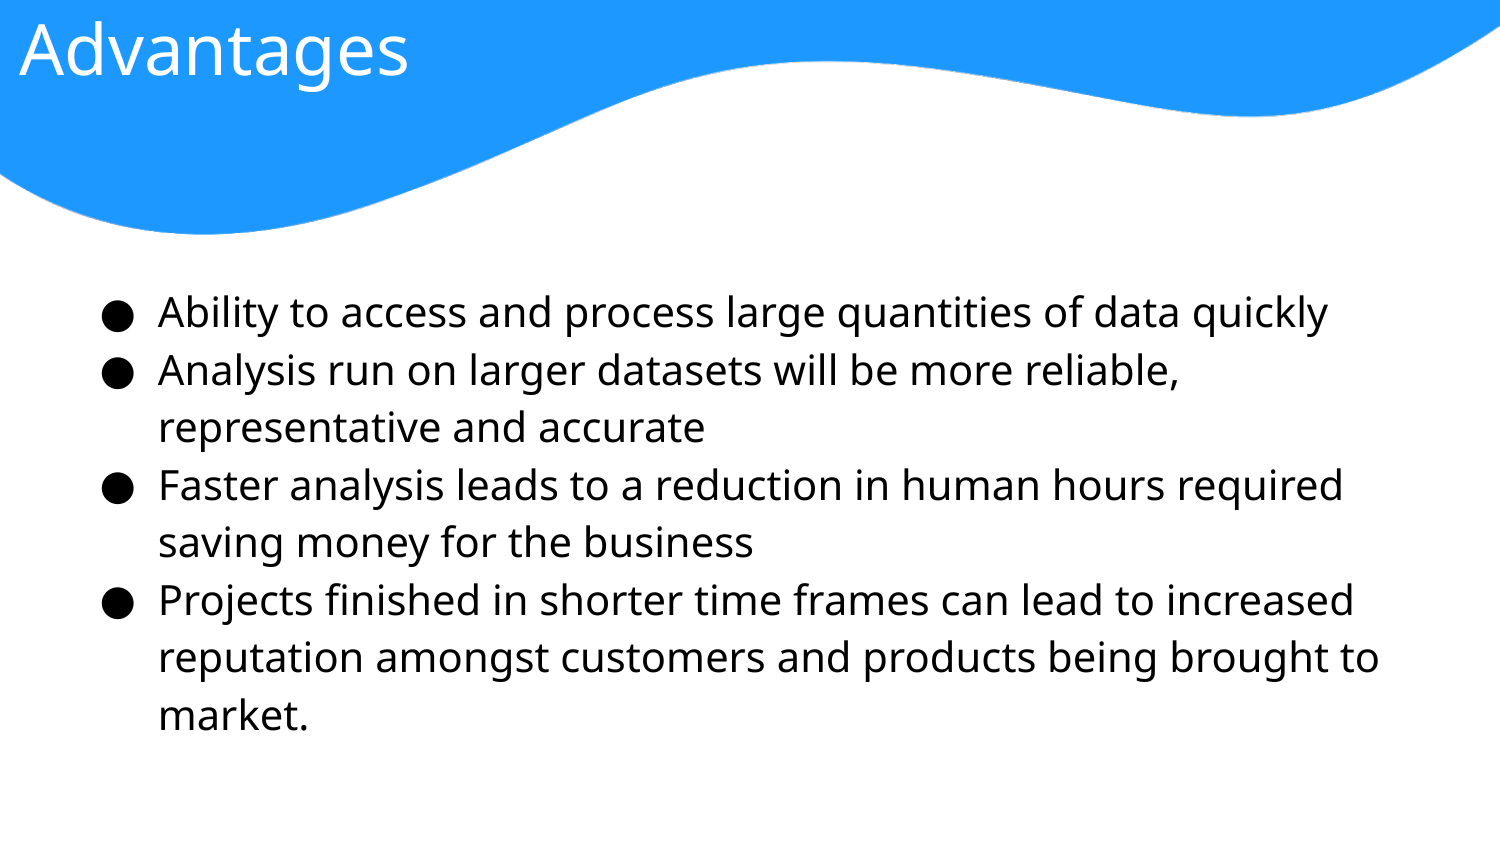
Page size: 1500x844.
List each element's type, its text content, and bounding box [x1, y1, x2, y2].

picture [0, 0, 1500, 235]
text_box Ability to access and process large quantities of data quickly Analysis run on larger datasets will be more reliable, representative and accurate Faster analysis leads to a reduction in human hours required saving money for the business Projects finished in shorter time frames can lead to increased reputation amongst customers and products being brought to market. [67, 263, 1461, 763]
text_box Advantages [9, 0, 450, 142]
